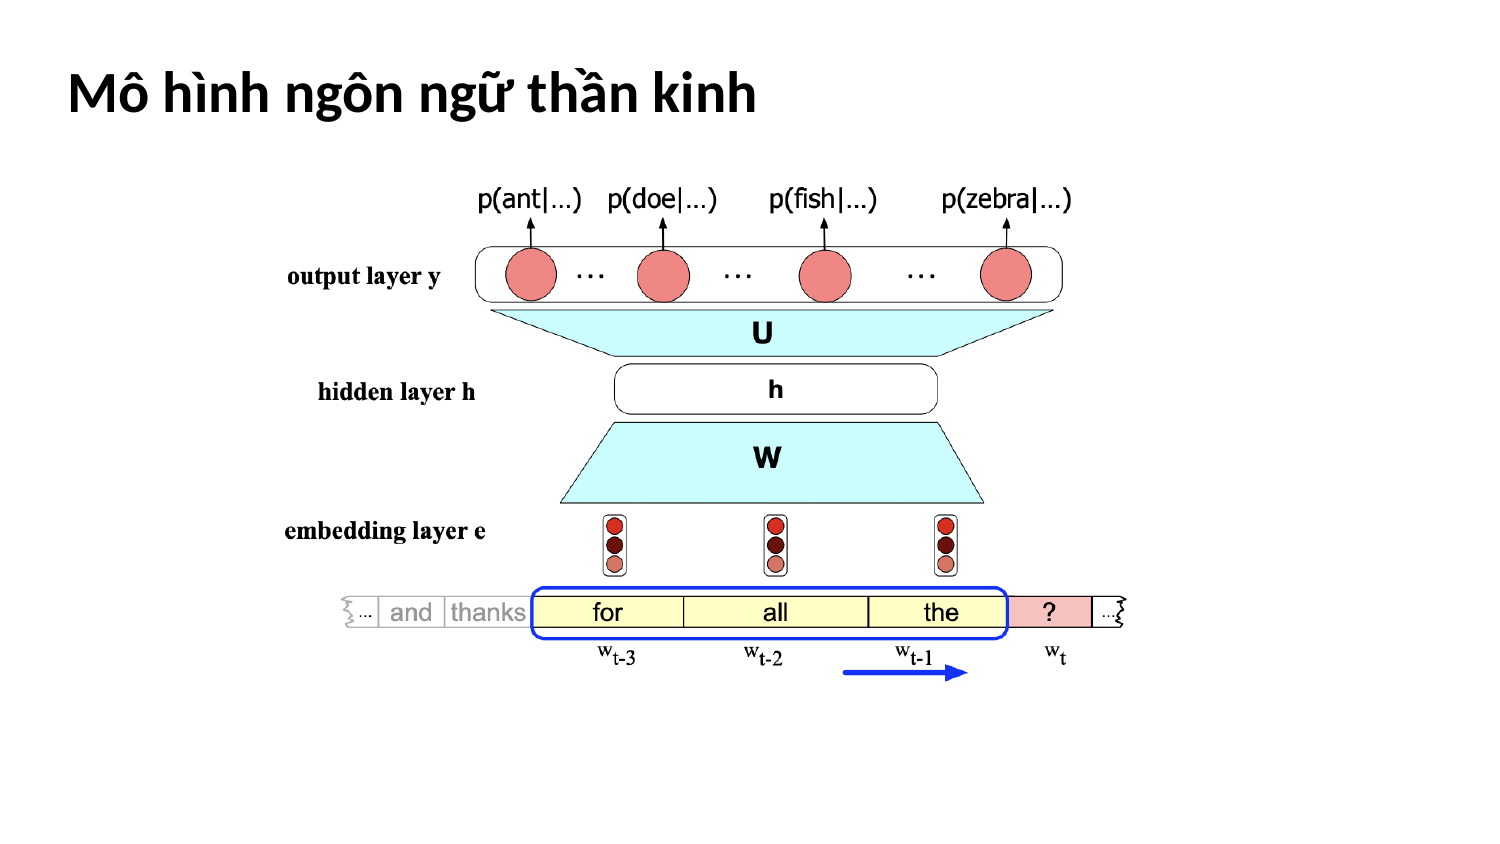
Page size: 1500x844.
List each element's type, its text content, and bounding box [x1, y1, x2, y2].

picture [262, 171, 1177, 685]
text_box Mô hình ngôn ngữ thần kinh [50, 46, 775, 132]
